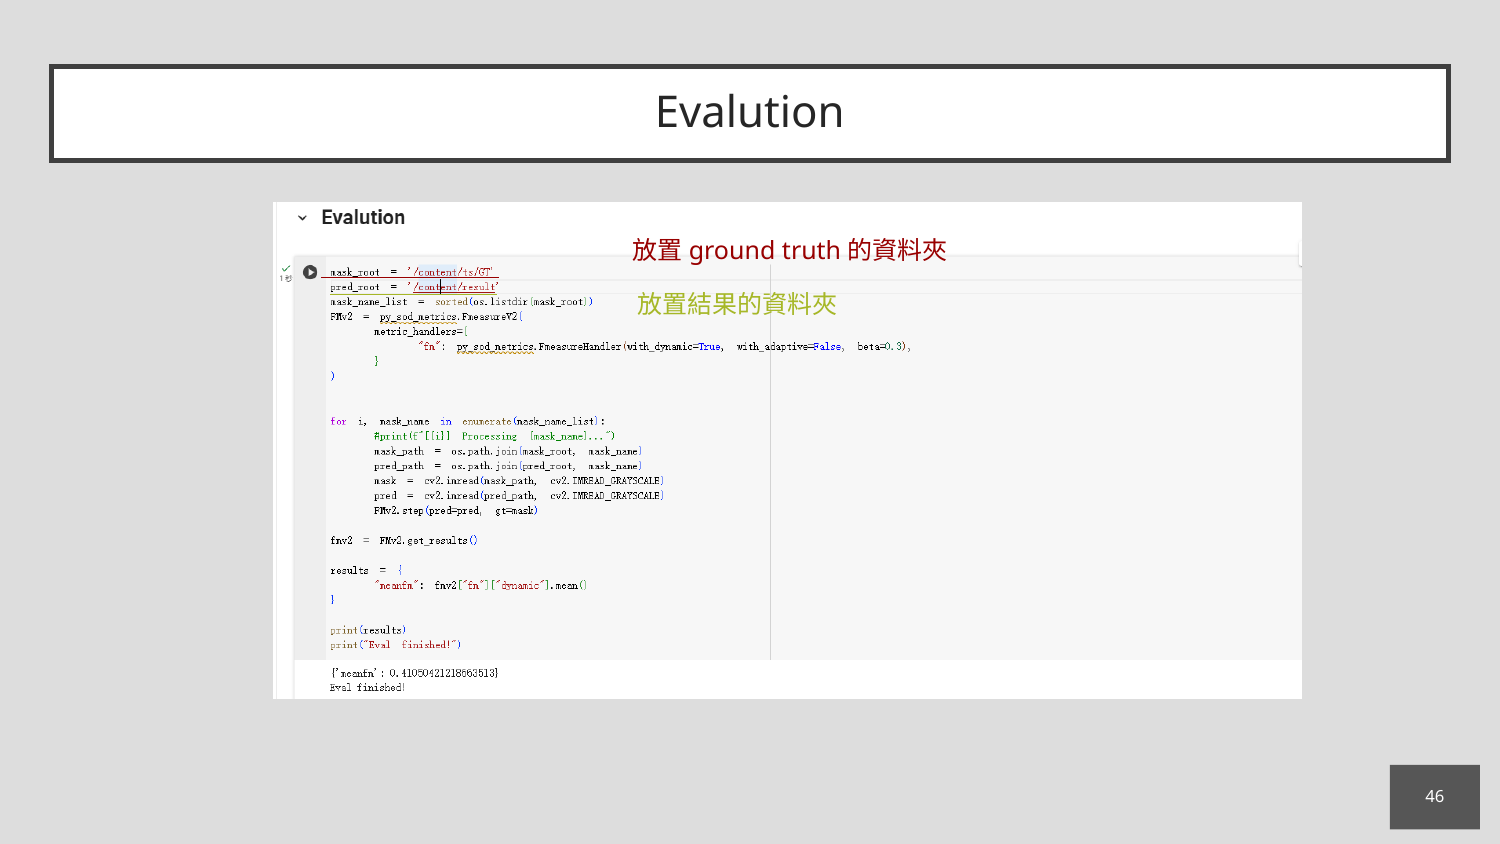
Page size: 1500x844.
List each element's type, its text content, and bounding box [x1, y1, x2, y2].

slide_number 46 [1389, 764, 1480, 830]
title Evalution [49, 64, 1451, 163]
picture [273, 202, 1302, 699]
